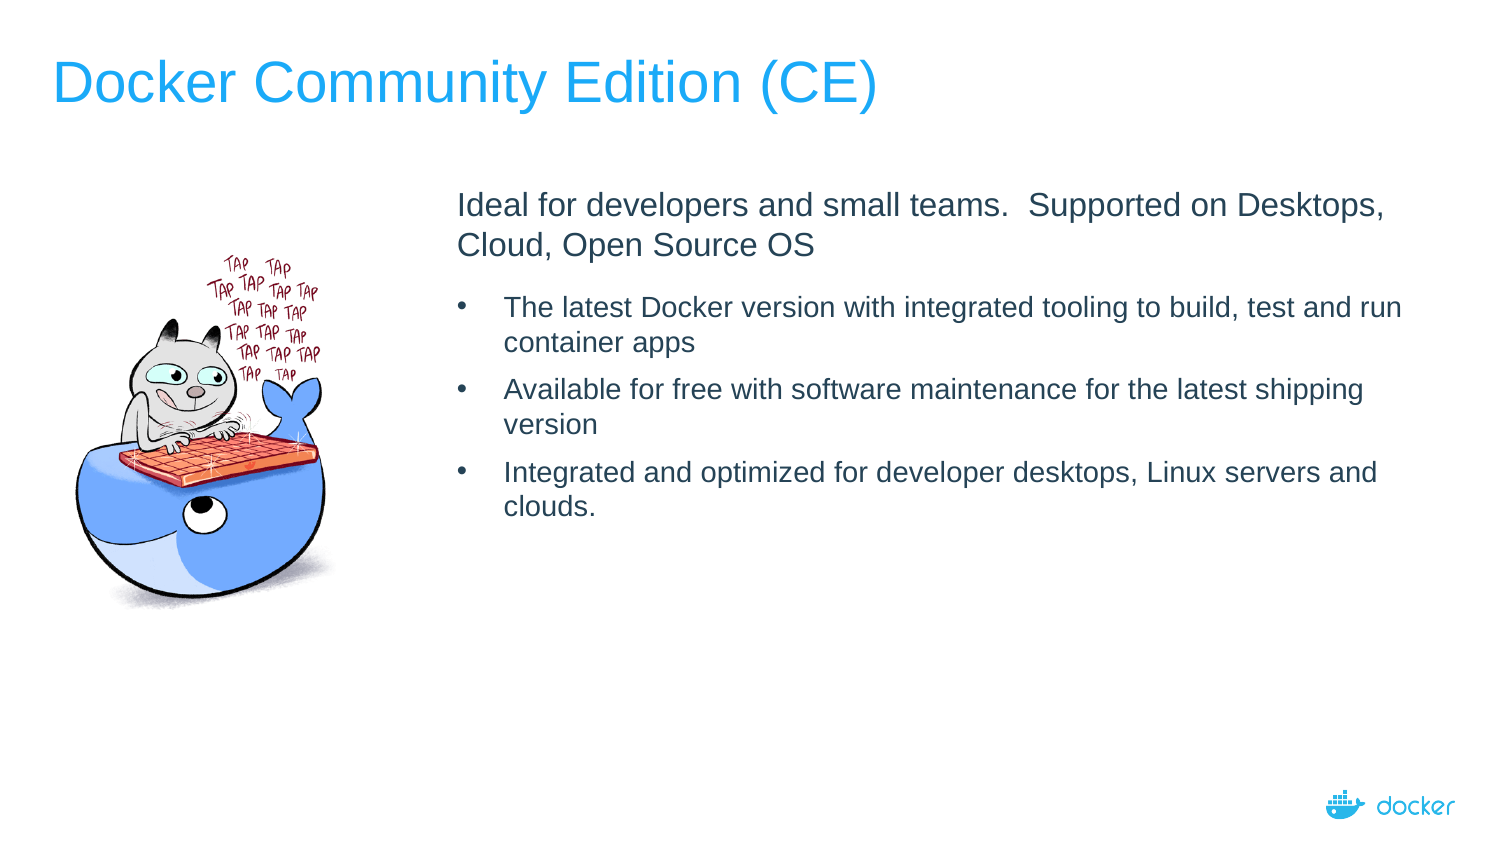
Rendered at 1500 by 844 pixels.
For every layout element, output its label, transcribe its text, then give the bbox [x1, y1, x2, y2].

picture [75, 254, 336, 610]
text_box Ideal for developers and small teams. Supported on Desktops, Cloud, Open Source OS The latest Docker version with integrated tooling to build, test and run container apps Available for free with software maintenance for the latest shipping version Integrated and optimized for developer desktops, Linux servers and clouds. [442, 175, 1425, 531]
picture [1318, 785, 1463, 824]
title Docker Community Edition (CE) [37, 44, 1463, 124]
